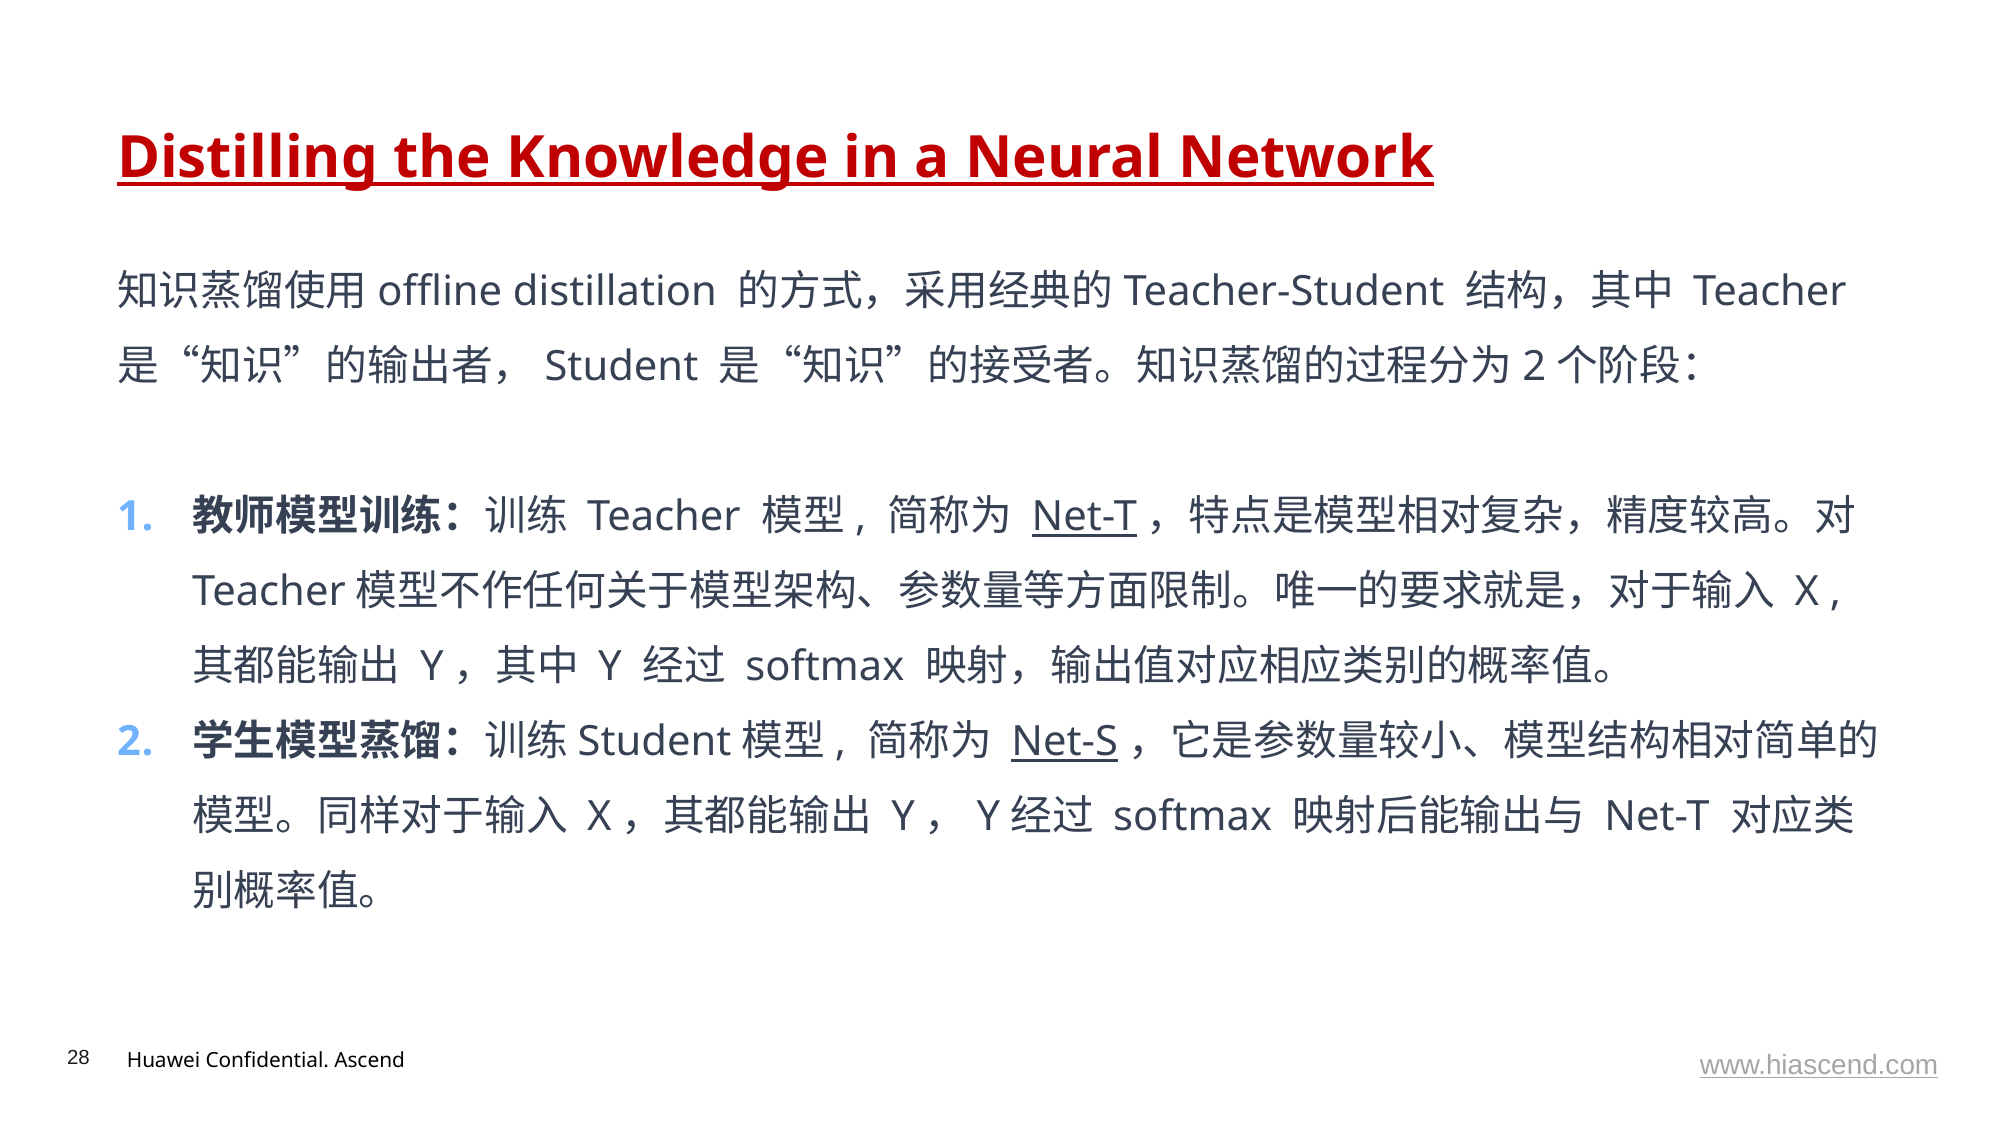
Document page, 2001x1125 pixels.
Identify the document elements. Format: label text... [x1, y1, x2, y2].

list 知识蒸馏使用offline distillation 的方式，采用经典的Teacher-Student 结构，其中 Teacher 是“知识”的输出者，Student 是“知识”的接受者。知识蒸馏的过程分为2个阶段： 教师模型训练：训练 Teacher 模型, 简称为 Net-T，特点是模型相对复杂，精度较高。对 Teacher模型不作任何关于模型架构、参数量等方面限制。唯一的要求就是，对于输入 X , 其都能输出 Y，其中 Y 经过 softmax 映射，输出值对应相应类别的概率值。 学生模型蒸馏：训练Student模型, 简称为 Net-S，它是参数量较小、模型结构相对简单的模型。同样对于输入 X，其都能输出 Y，Y经过 softmax 映射后能输出与 Net-T 对应类别概率值。 [102, 231, 1901, 988]
title Distilling the Knowledge in a Neural Network [102, 111, 1901, 209]
